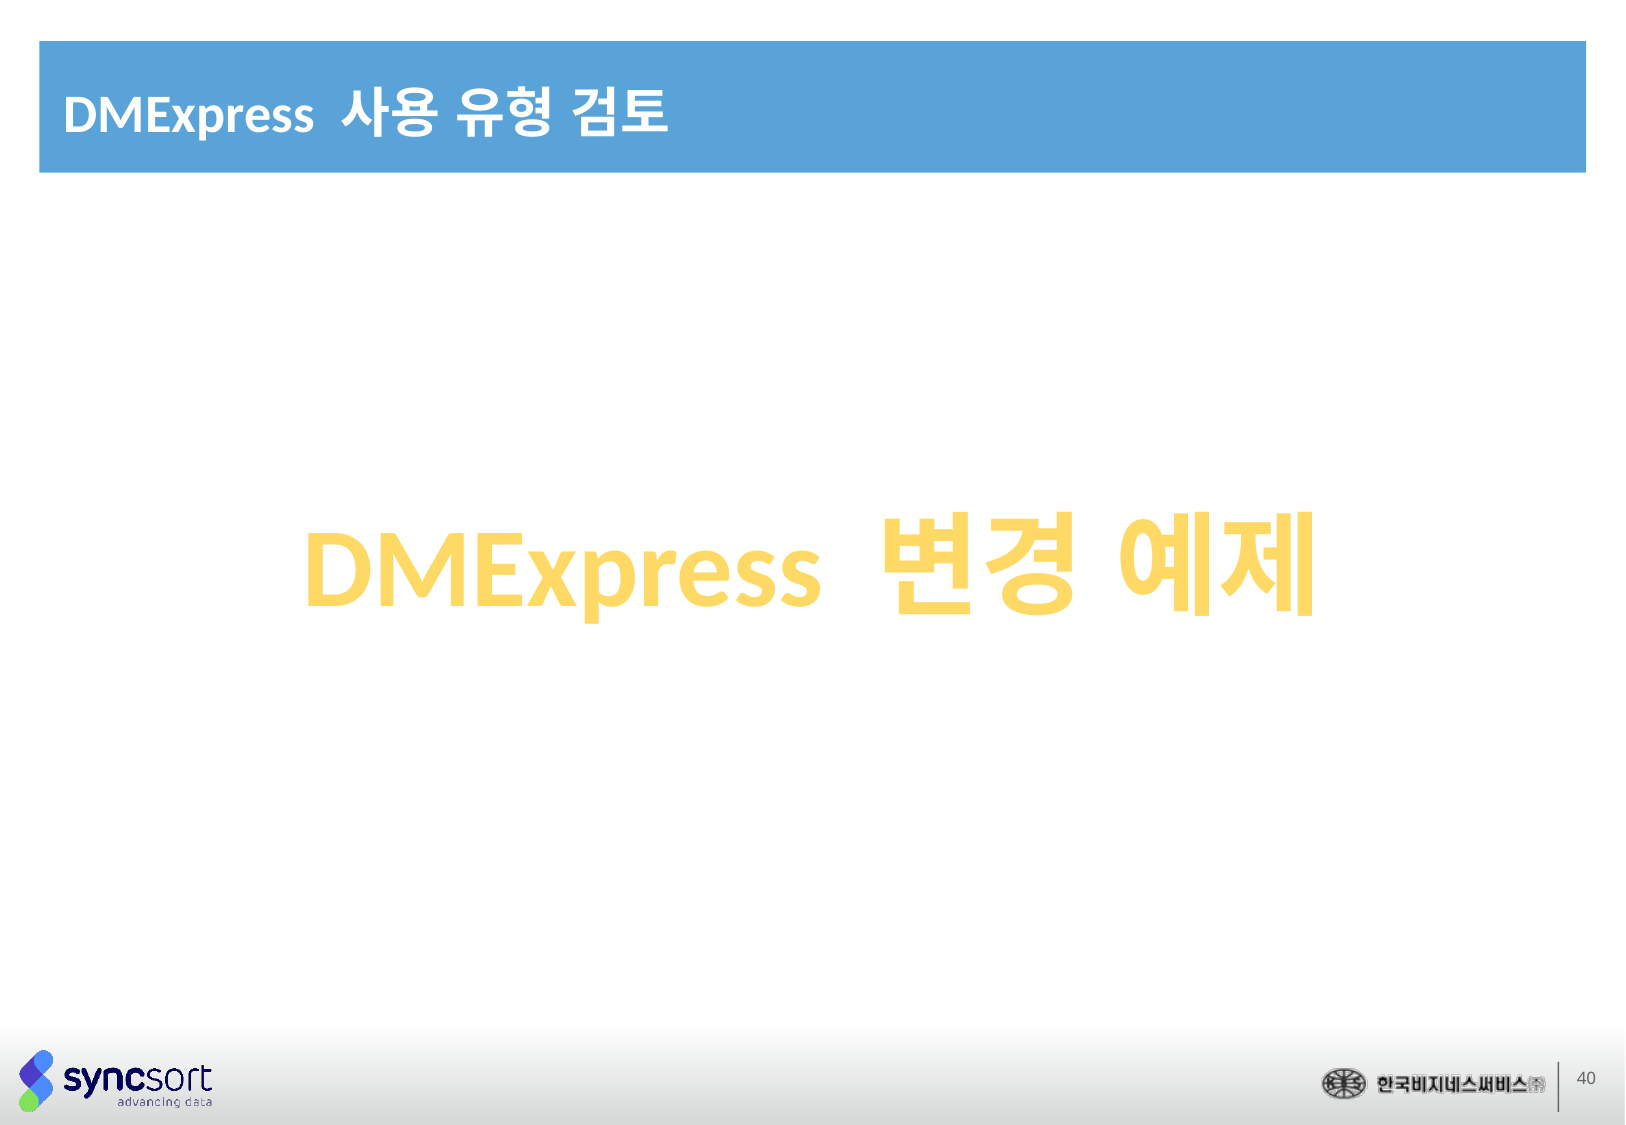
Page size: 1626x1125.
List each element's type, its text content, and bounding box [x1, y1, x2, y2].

picture [0, 1024, 1625, 1125]
text_box DMExpress 변경 예제 [287, 486, 1338, 637]
title DMExpress 사용 유형 검토 [48, 55, 1579, 175]
